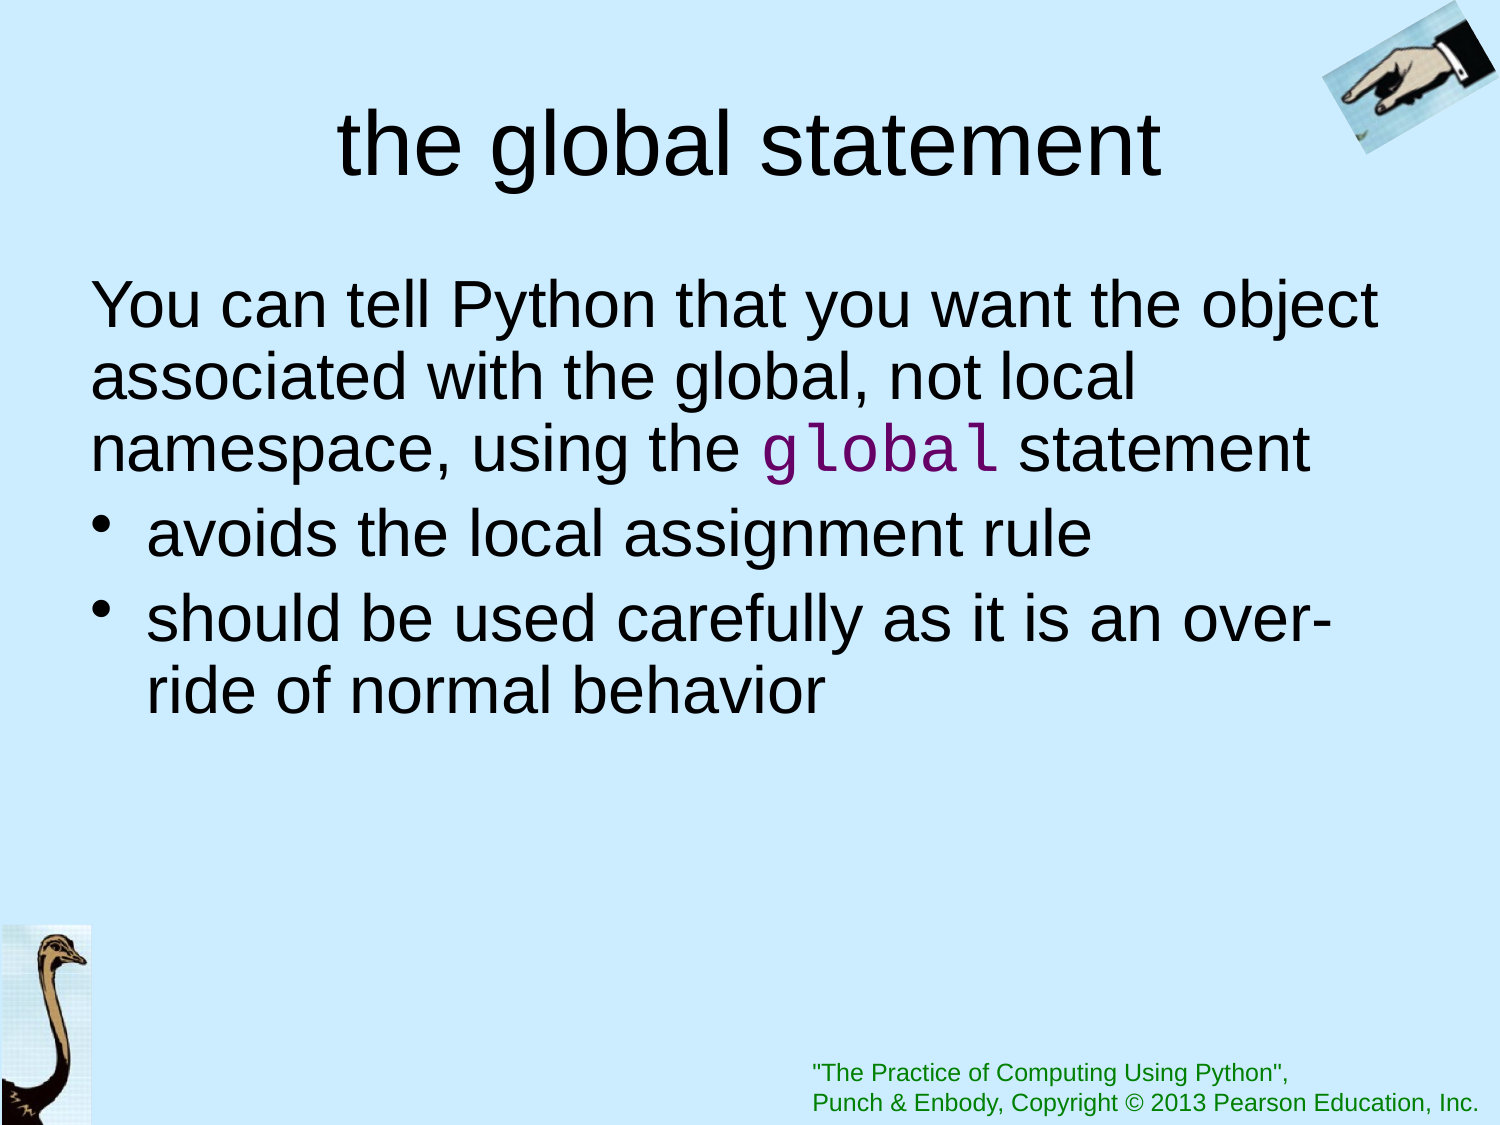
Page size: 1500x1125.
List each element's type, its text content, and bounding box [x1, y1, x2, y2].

picture [1378, 0, 1499, 120]
picture [2, 924, 92, 1125]
title the global statement [75, 45, 1425, 233]
list You can tell Python that you want the object associated with the global, not local namespace, using the global statement avoids the local assignment rule should be used carefully as it is an over-ride of normal behavior [75, 262, 1425, 1005]
